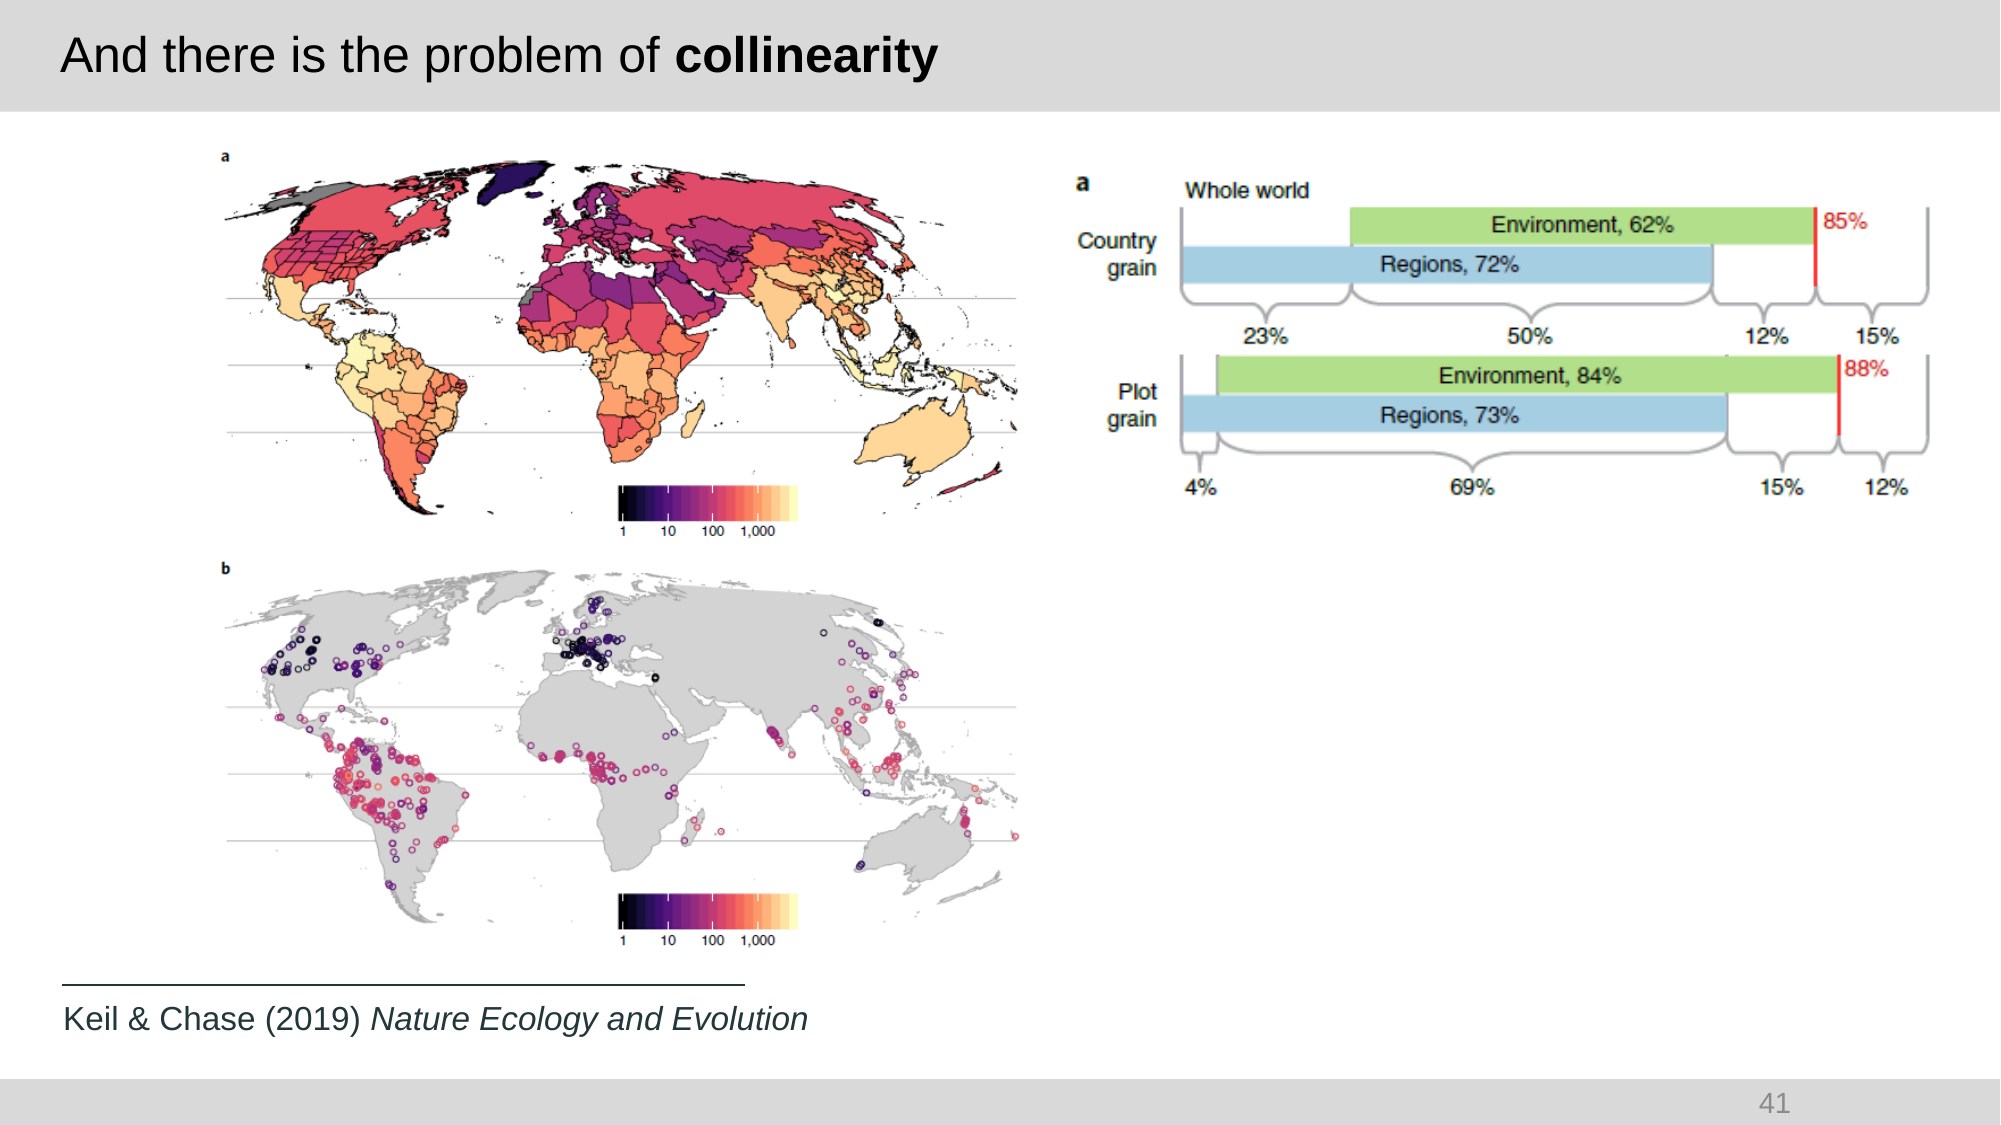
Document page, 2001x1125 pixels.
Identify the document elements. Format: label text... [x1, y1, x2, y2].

picture [1066, 168, 1957, 513]
picture [218, 147, 1021, 951]
slide_number 41 [1550, 1079, 2000, 1125]
footer [0, 1079, 1550, 1125]
title And there is the problem of collinearity [0, 0, 2000, 112]
text_box Keil & Chase (2019) Nature Ecology and Evolution [48, 989, 1096, 1045]
